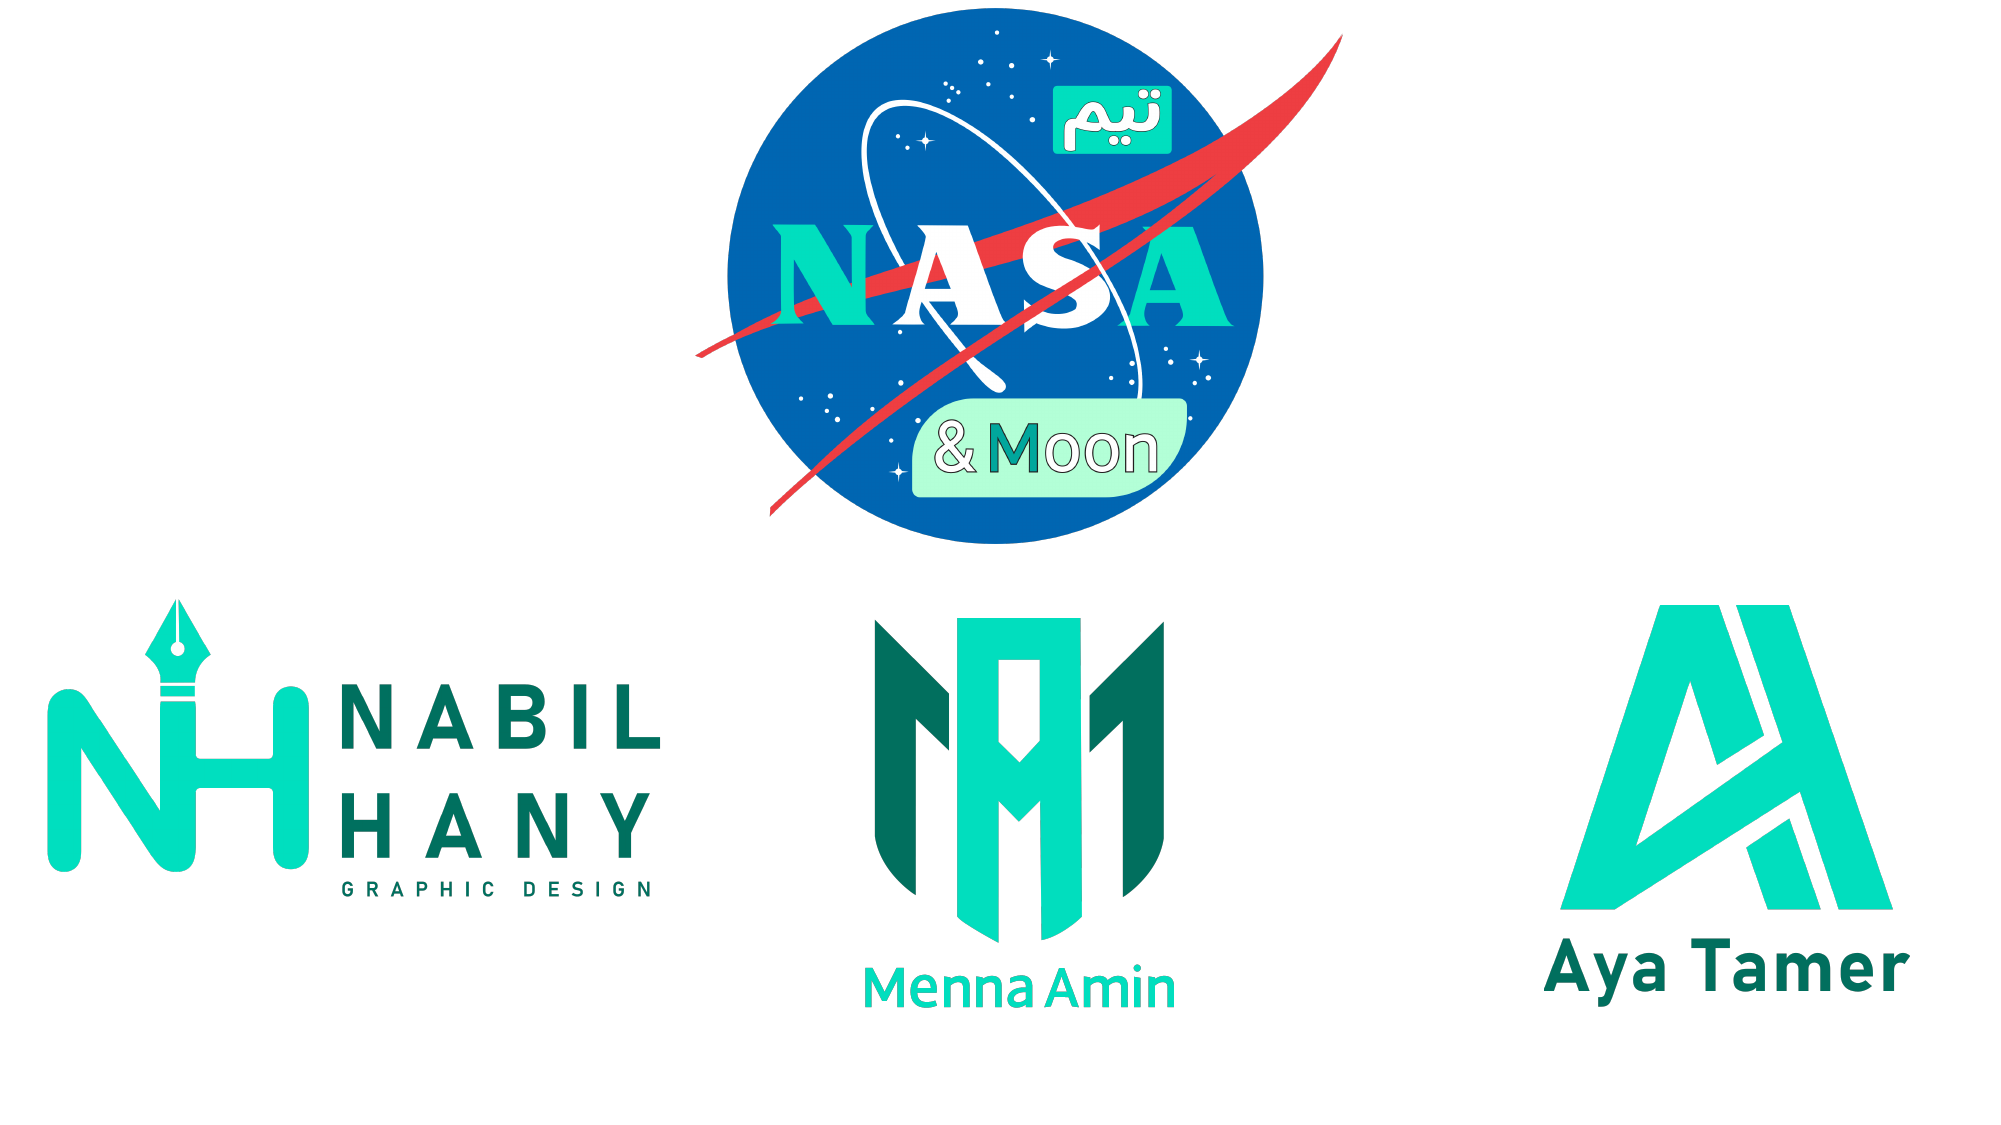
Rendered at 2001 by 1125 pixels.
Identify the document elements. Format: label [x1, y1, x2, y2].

picture [1544, 605, 1910, 1011]
picture [861, 618, 1177, 1035]
picture [695, 8, 1343, 544]
picture [47, 562, 678, 902]
